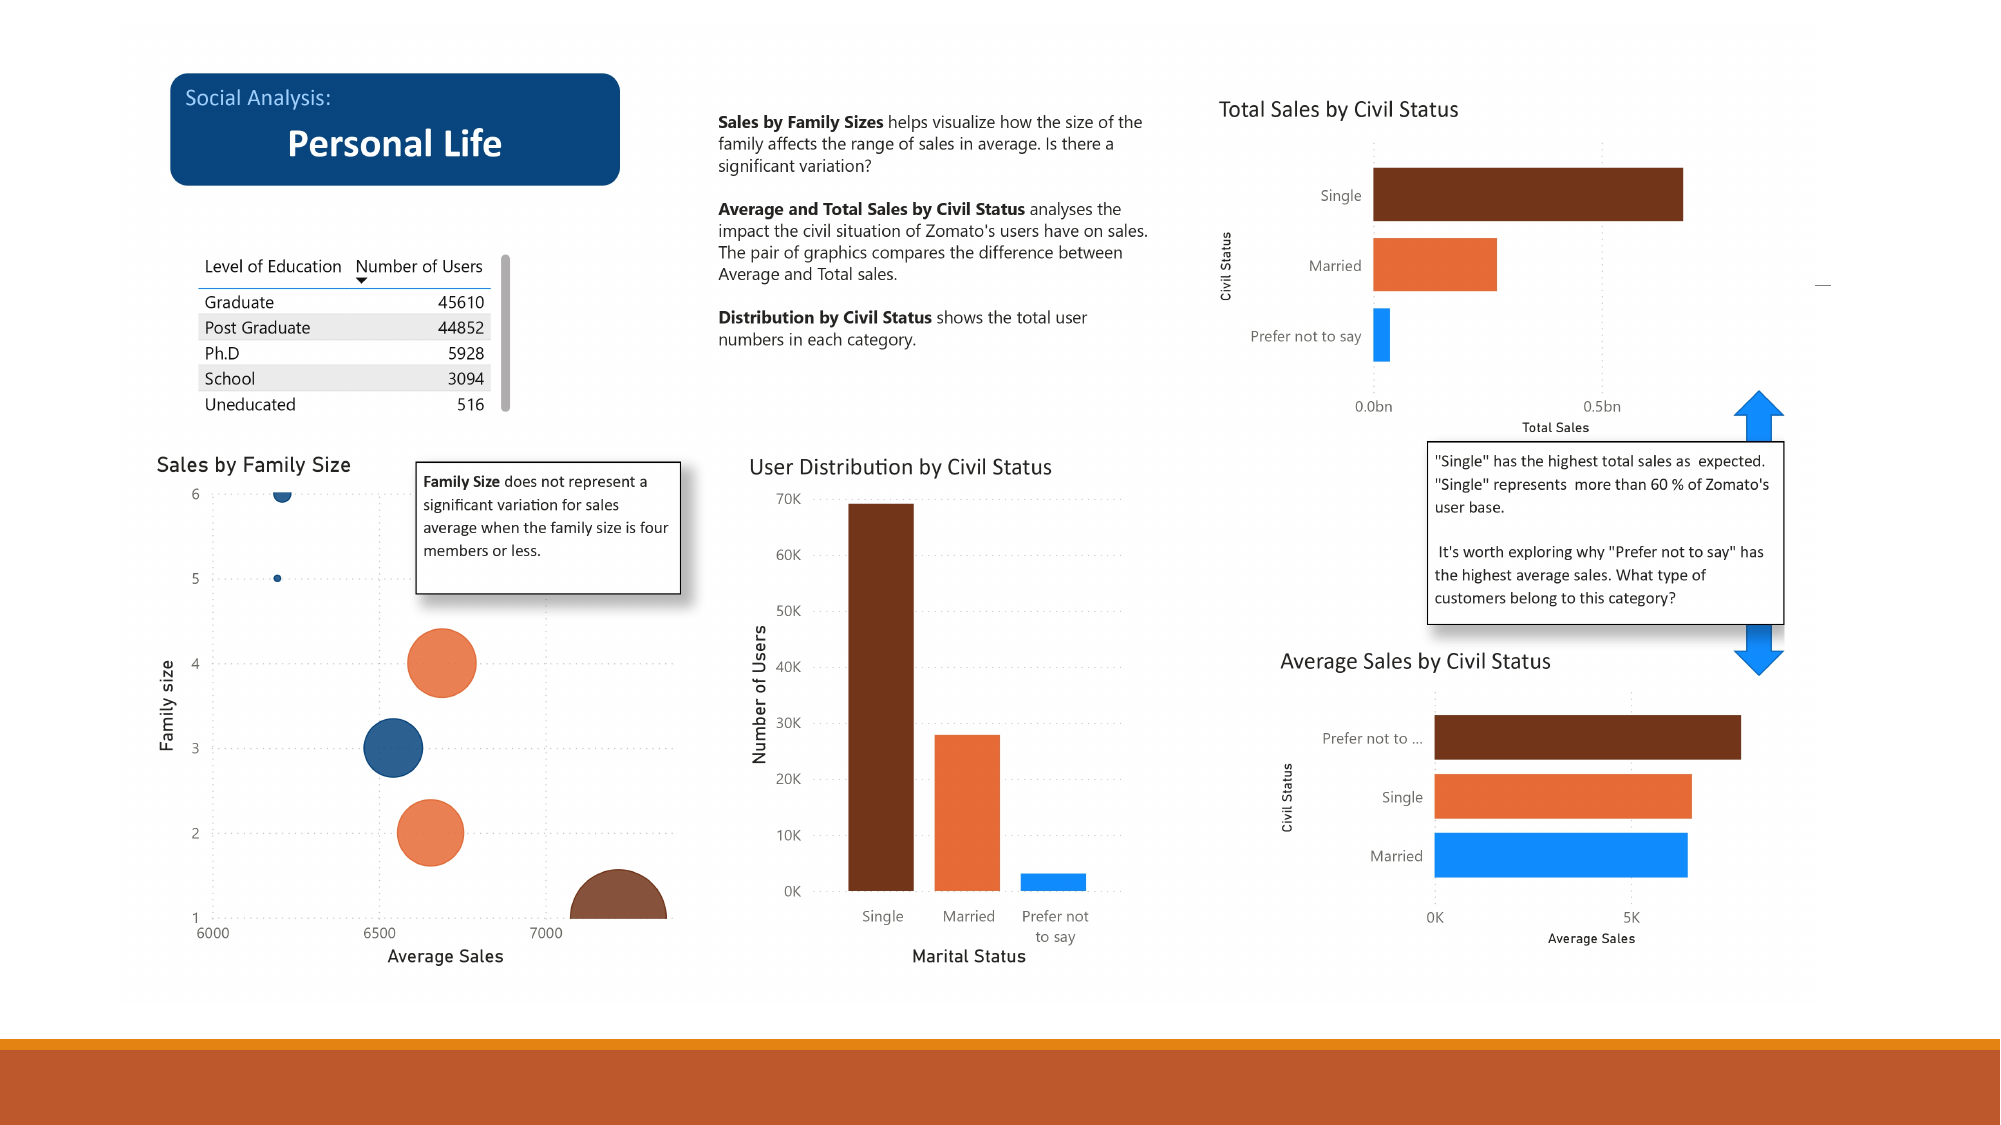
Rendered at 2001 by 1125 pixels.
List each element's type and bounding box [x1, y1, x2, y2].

list [118, 21, 1815, 1003]
